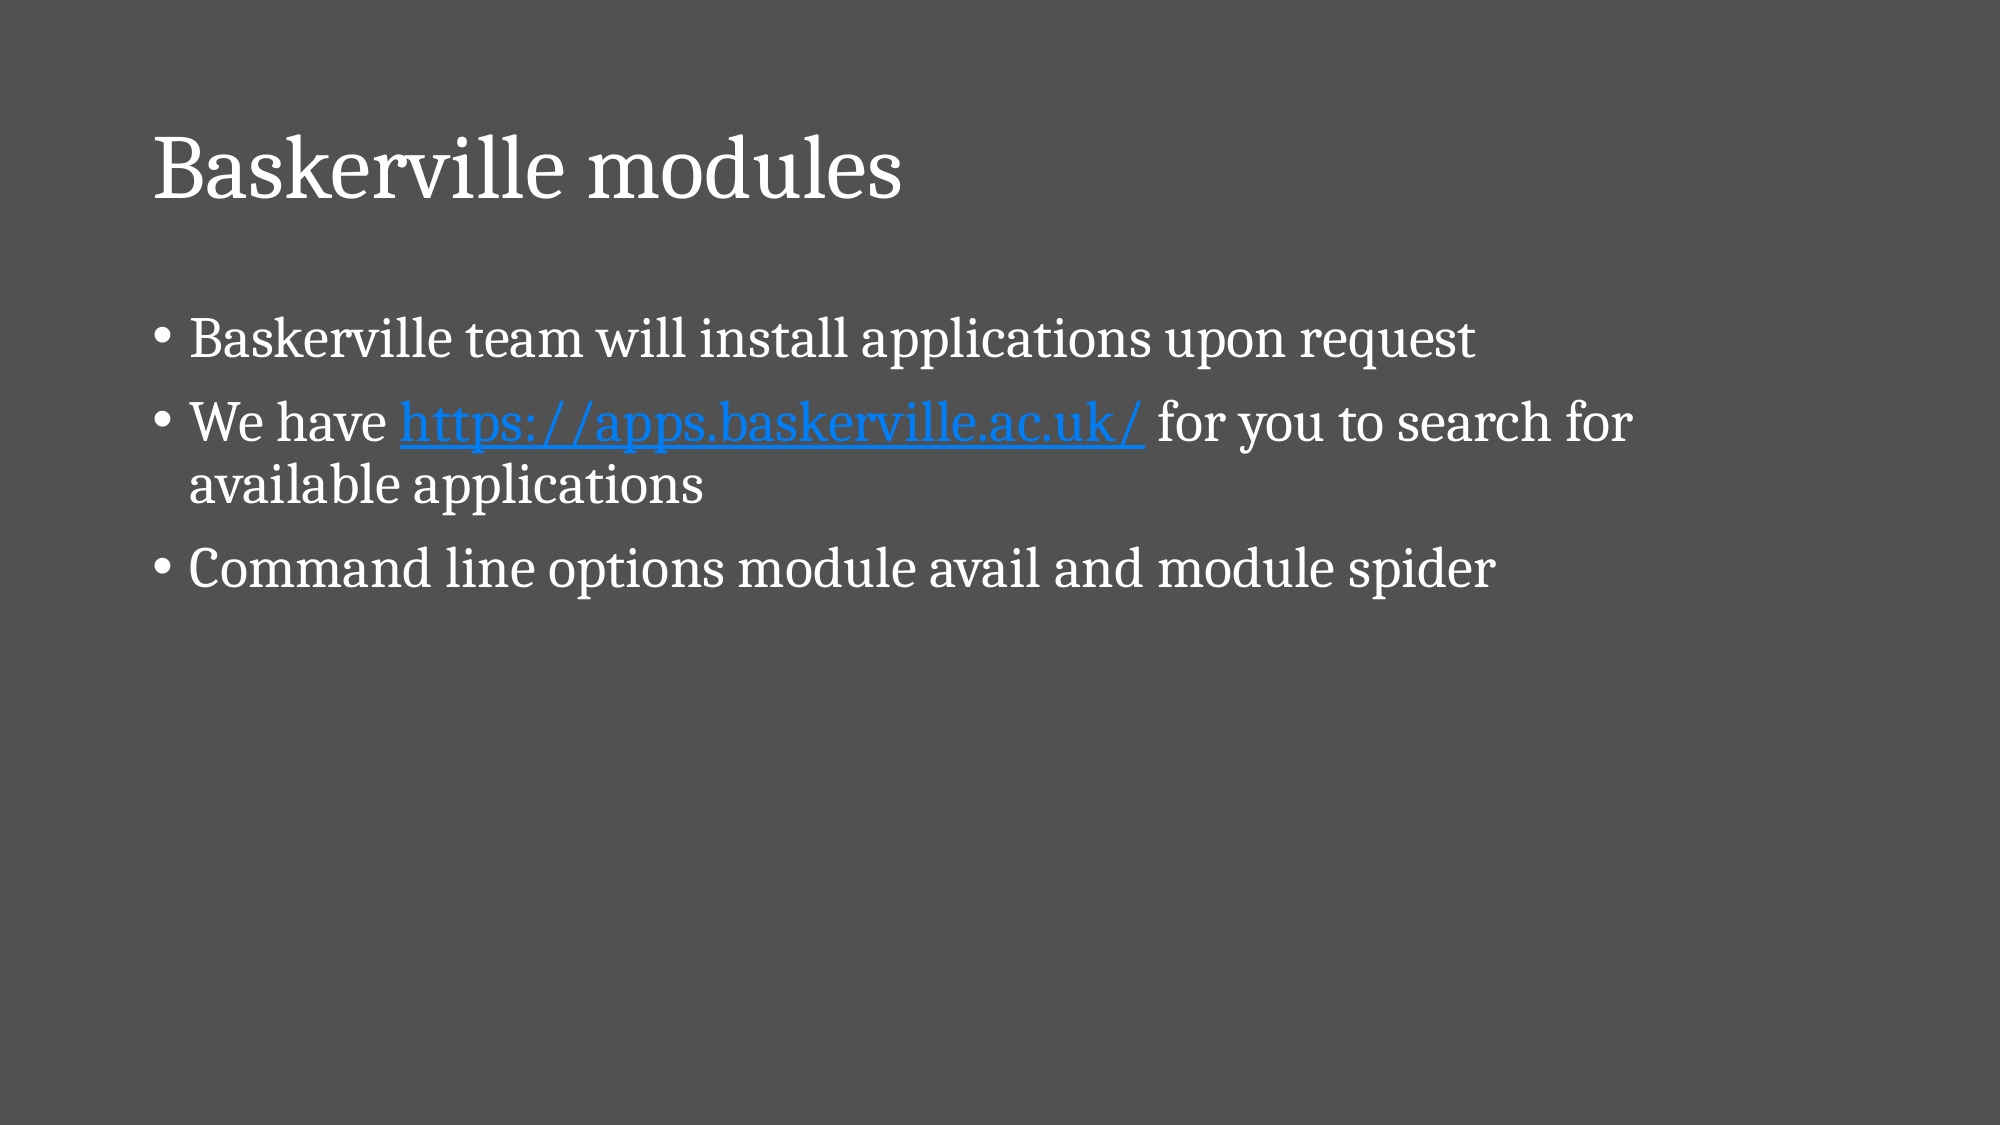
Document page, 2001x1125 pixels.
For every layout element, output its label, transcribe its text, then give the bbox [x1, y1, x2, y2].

list Baskerville team will install applications upon request We have https://apps.baskerville.ac.uk/ for you to search for available applications Command line options module avail and module spider [137, 299, 1863, 1014]
title Baskerville modules [137, 59, 1863, 278]
